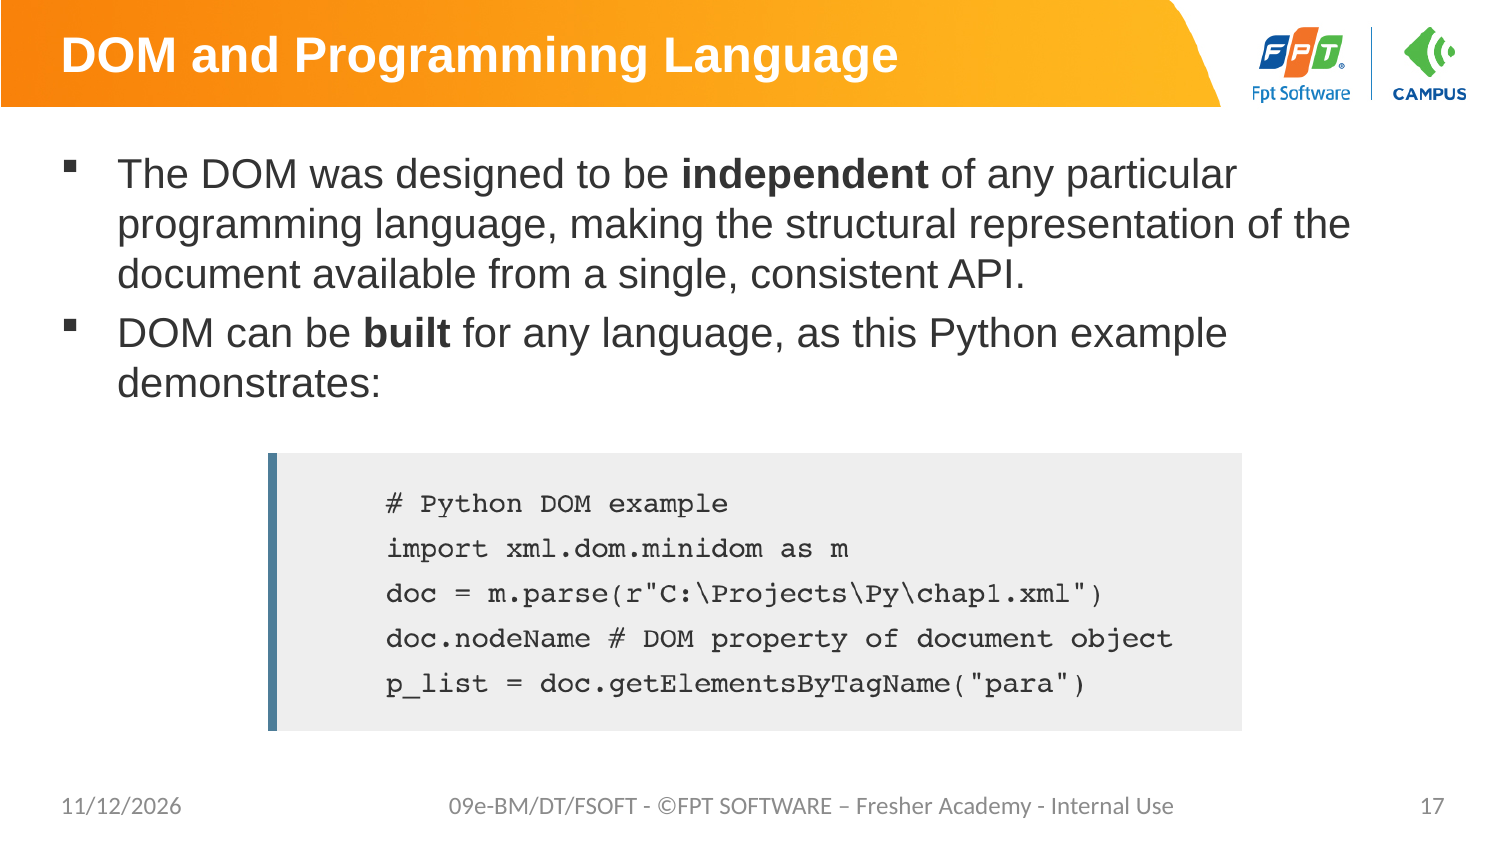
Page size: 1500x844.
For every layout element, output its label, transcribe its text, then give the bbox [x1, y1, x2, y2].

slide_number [45, 782, 270, 827]
footer 09e-BM/DT/FSOFT - ©FPT SOFTWARE – Fresher Academy - Internal Use [289, 782, 1335, 827]
picture [1, 0, 1499, 844]
title DOM and Programminng Language [45, 0, 1176, 106]
list The DOM was designed to be independent of any particular programming language, making the structural representation of the document available from a single, consistent API. DOM can be built for any language, as this Python example demonstrates: [45, 139, 1461, 754]
slide_number 17 [1350, 782, 1461, 827]
